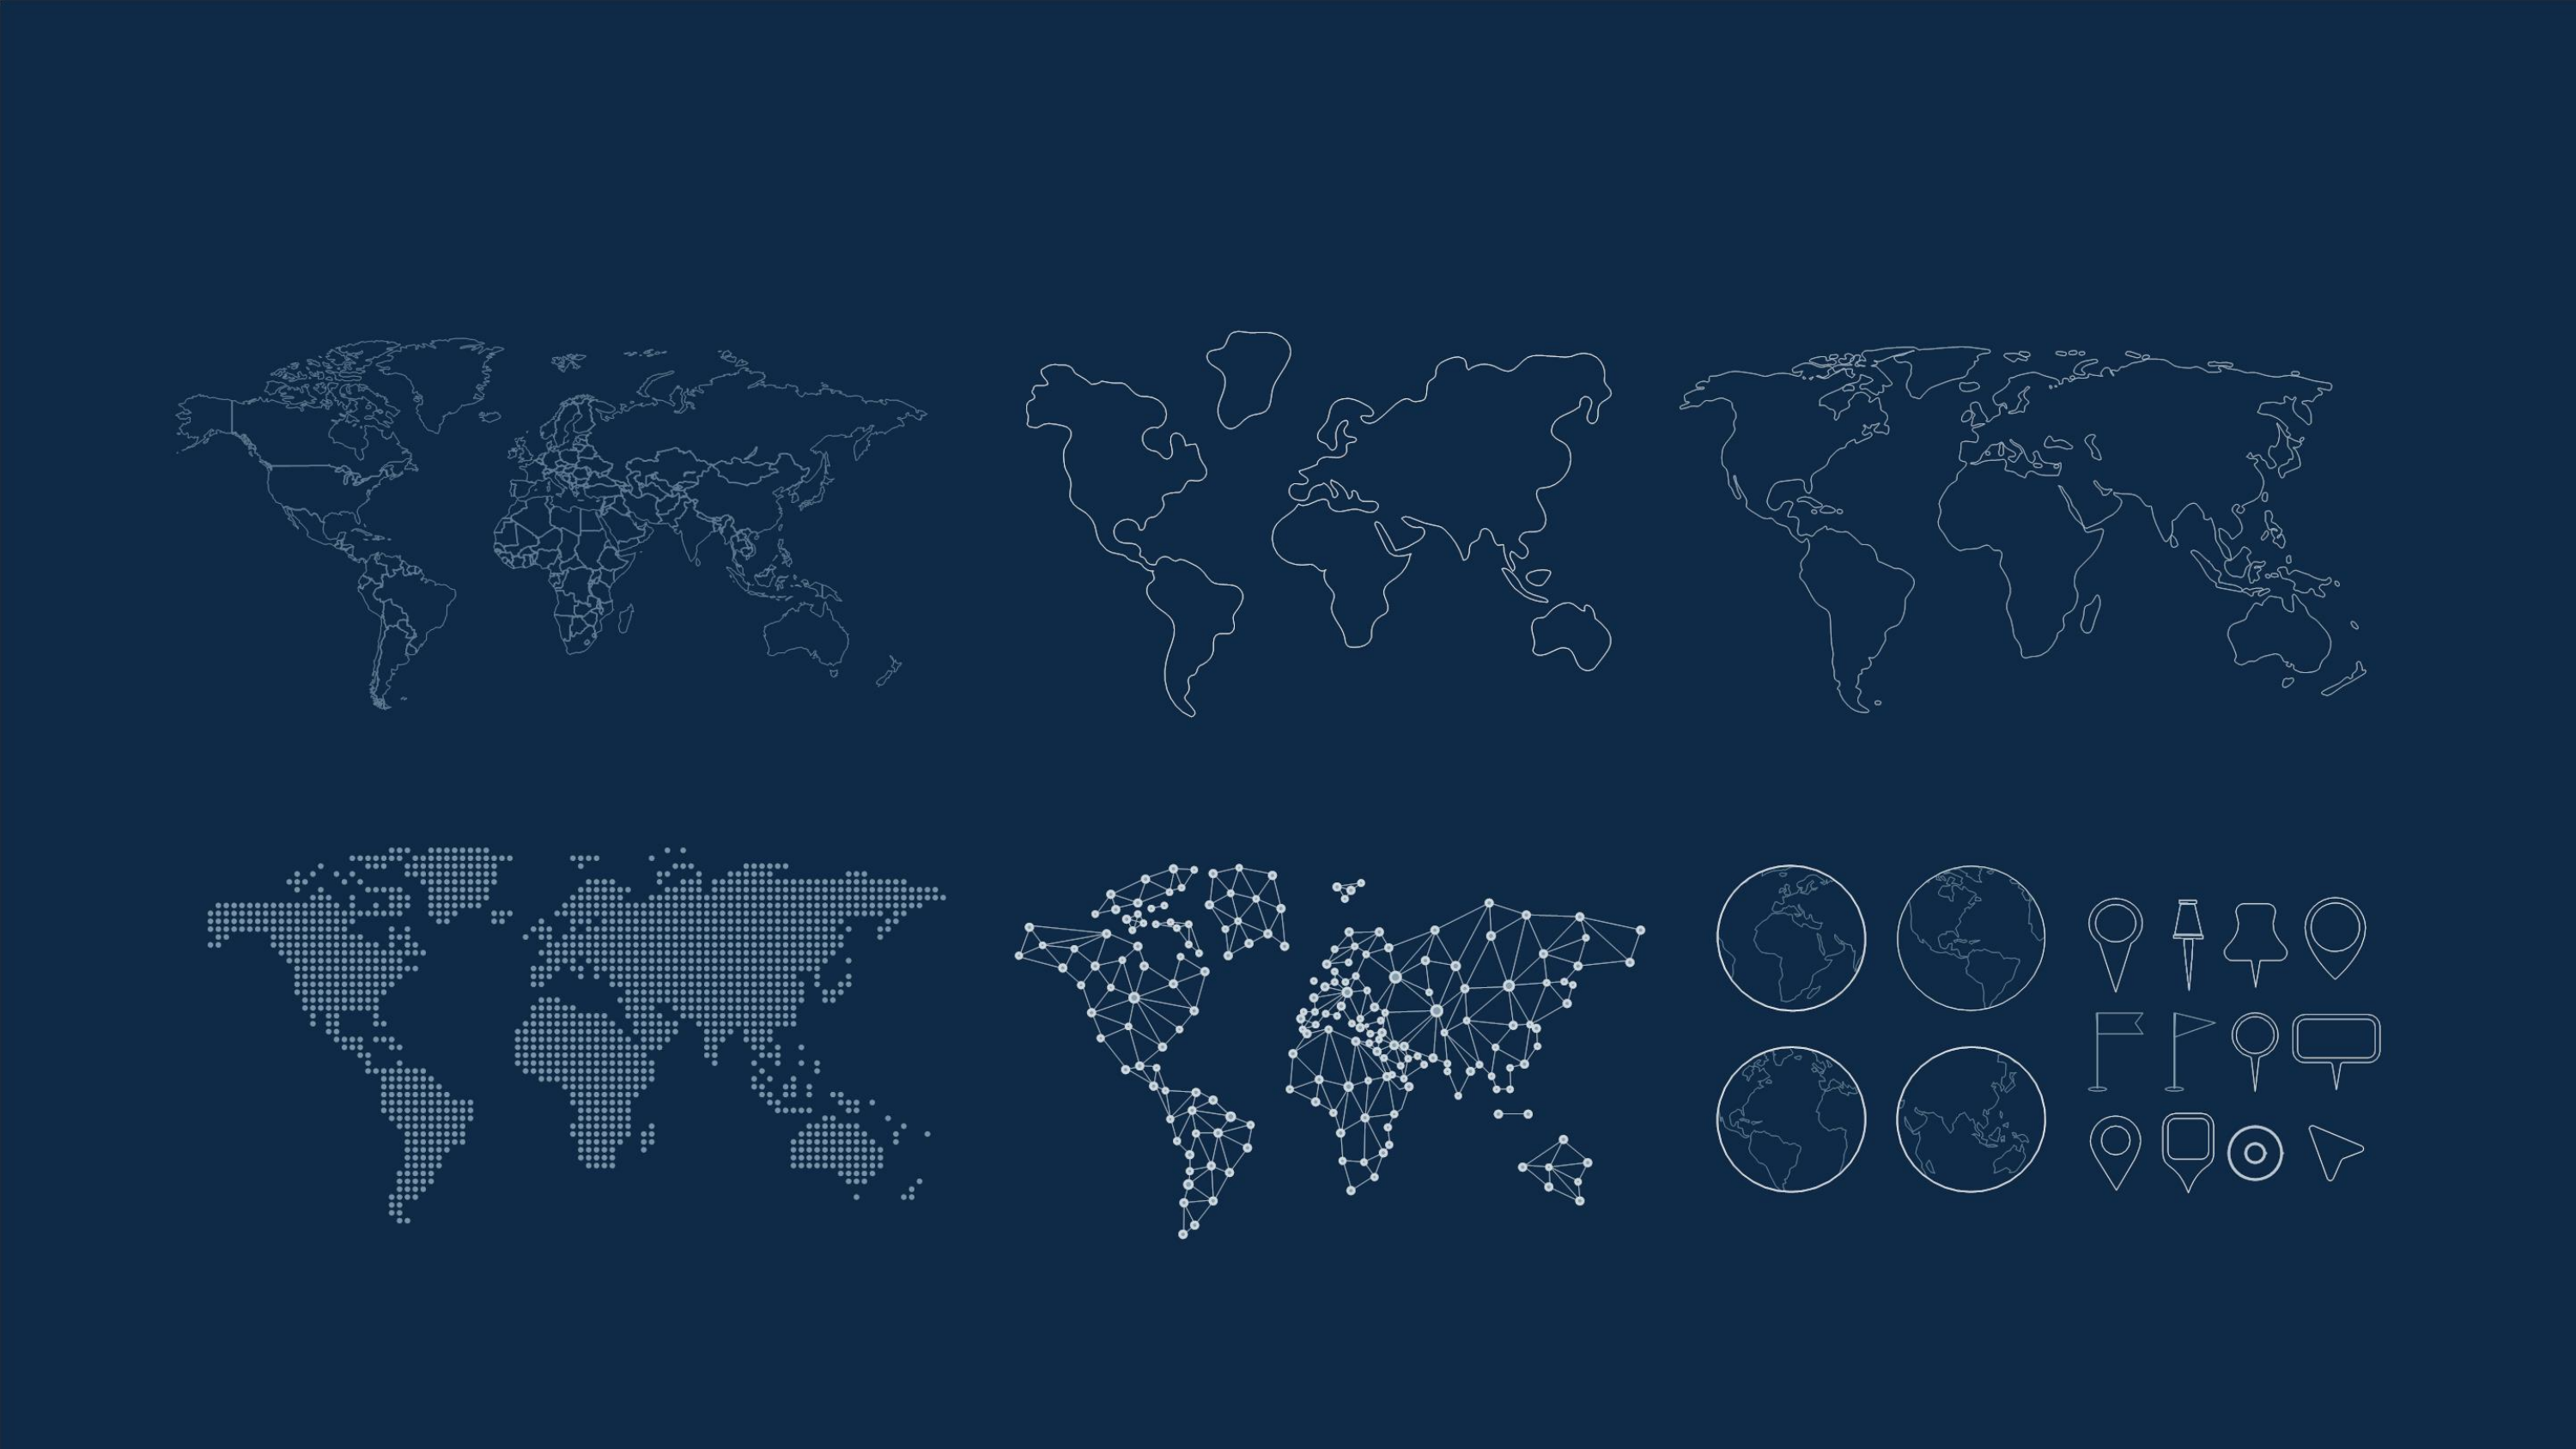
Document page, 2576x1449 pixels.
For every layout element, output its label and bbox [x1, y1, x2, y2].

text_box [0, 0, 2576, 1449]
